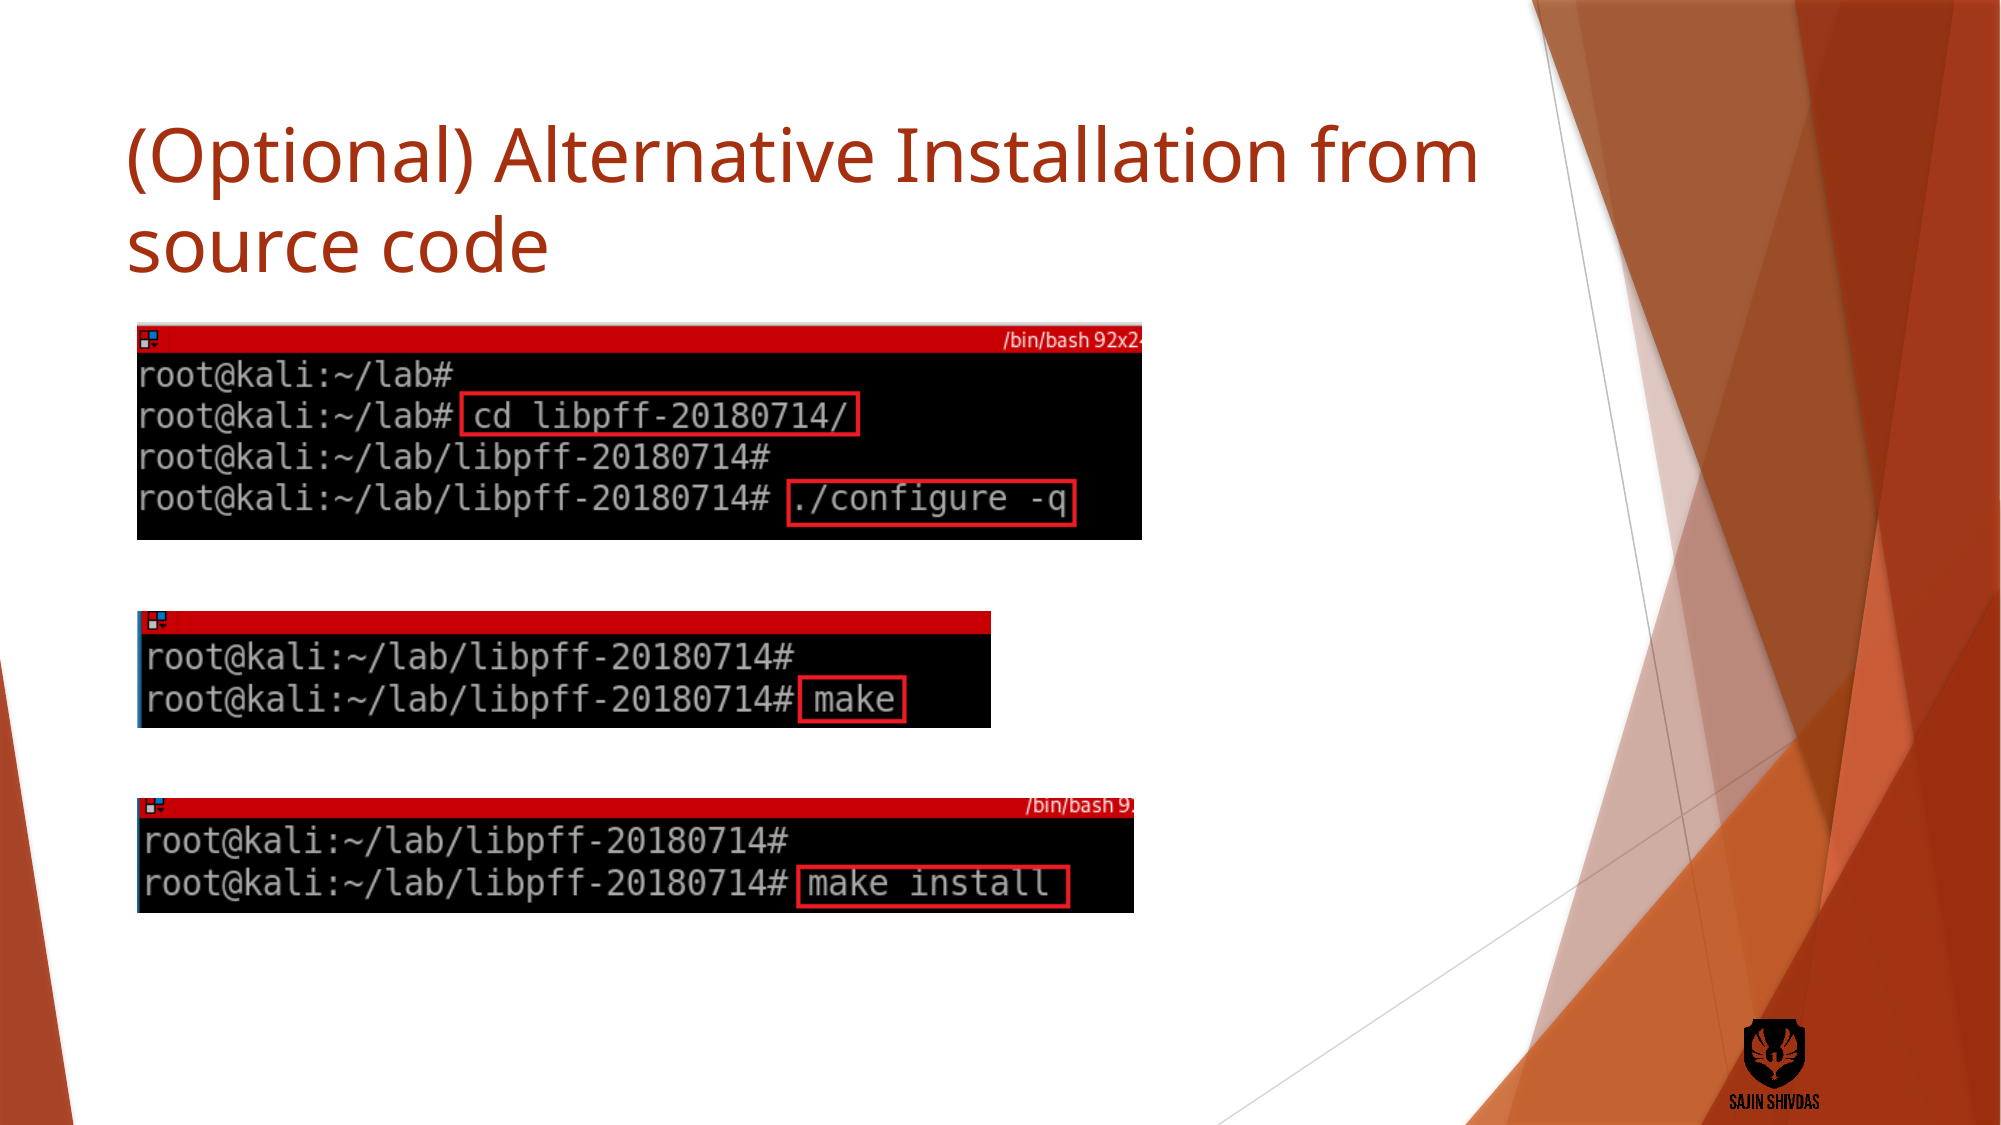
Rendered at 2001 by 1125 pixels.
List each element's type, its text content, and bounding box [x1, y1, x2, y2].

picture [136, 321, 1142, 541]
picture [136, 610, 992, 728]
picture [136, 798, 1135, 914]
picture [1719, 1009, 1832, 1121]
title (Optional) Alternative Installation from source code [111, 99, 1522, 317]
